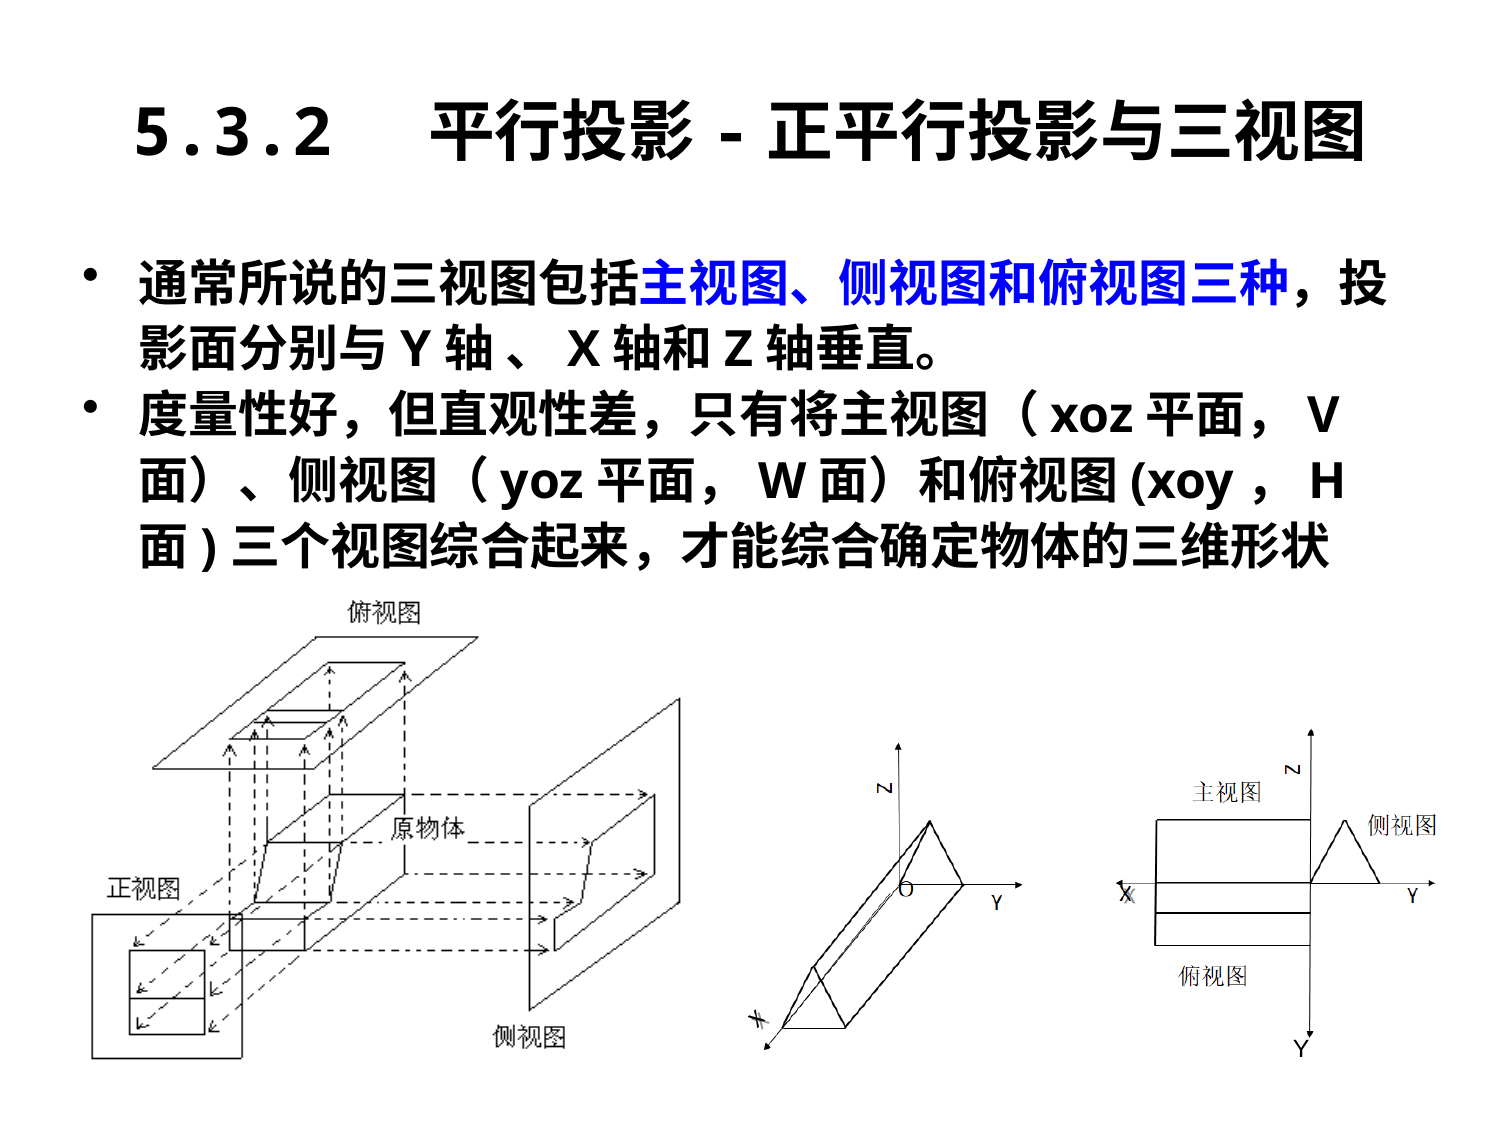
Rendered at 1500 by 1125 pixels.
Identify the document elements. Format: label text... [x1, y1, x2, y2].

list 通常所说的三视图包括主视图、侧视图和俯视图三种，投影面分别与Y轴 、X轴和Z轴垂直。 度量性好，但直观性差，只有将主视图（xoz平面，V面）、侧视图（yoz平面，W面）和俯视图(xoy，H面)三个视图综合起来，才能综合确定物体的三维形状 [67, 237, 1426, 1006]
picture [736, 724, 1450, 1070]
picture [62, 587, 719, 1085]
text_box 5.3.2 平行投影-正平行投影与三视图 [74, 45, 1425, 213]
